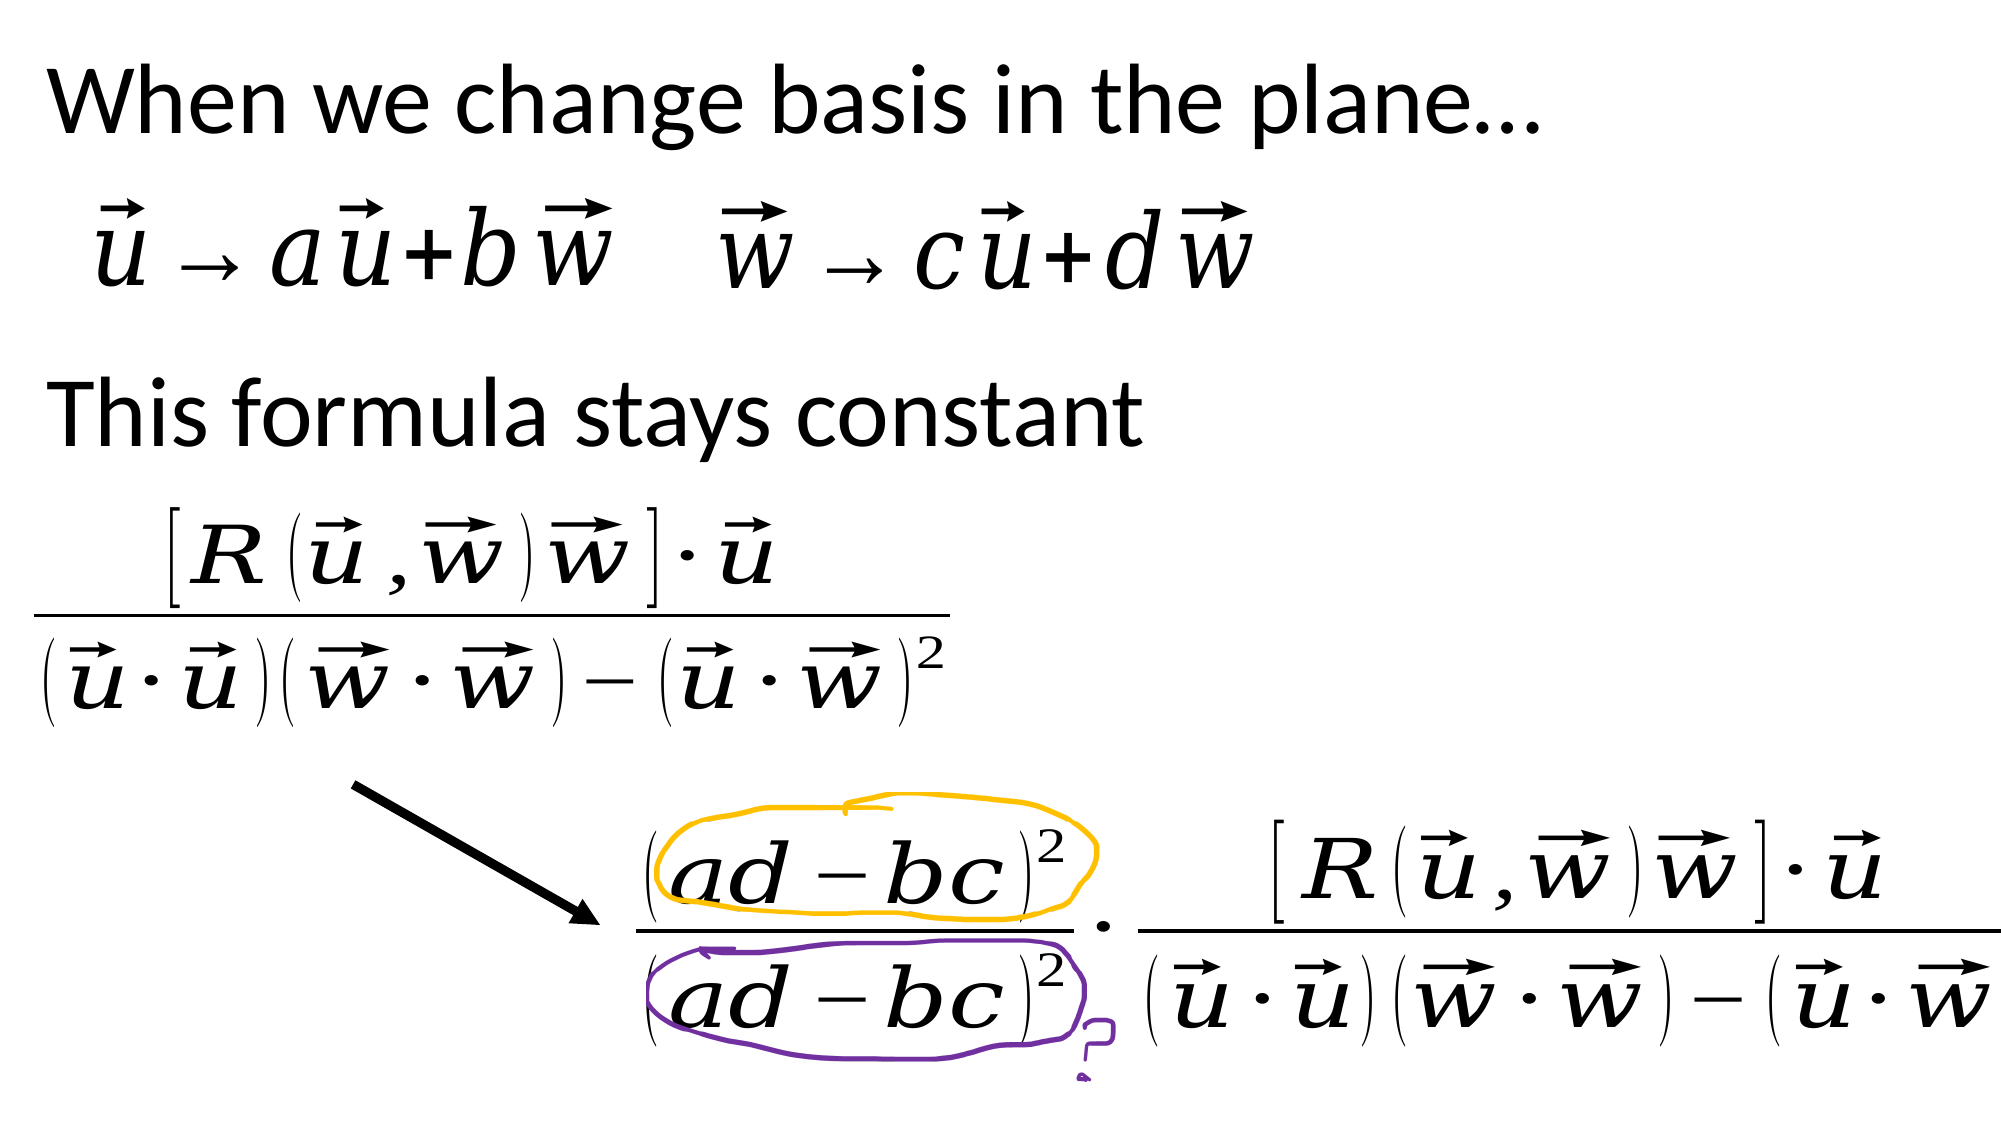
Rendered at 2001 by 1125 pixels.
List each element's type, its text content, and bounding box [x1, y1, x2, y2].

text_box When we change basis in the plane… [31, 26, 1819, 161]
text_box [353, 784, 600, 925]
picture [646, 792, 1125, 1092]
text_box This formula stays constant [31, 338, 1819, 474]
